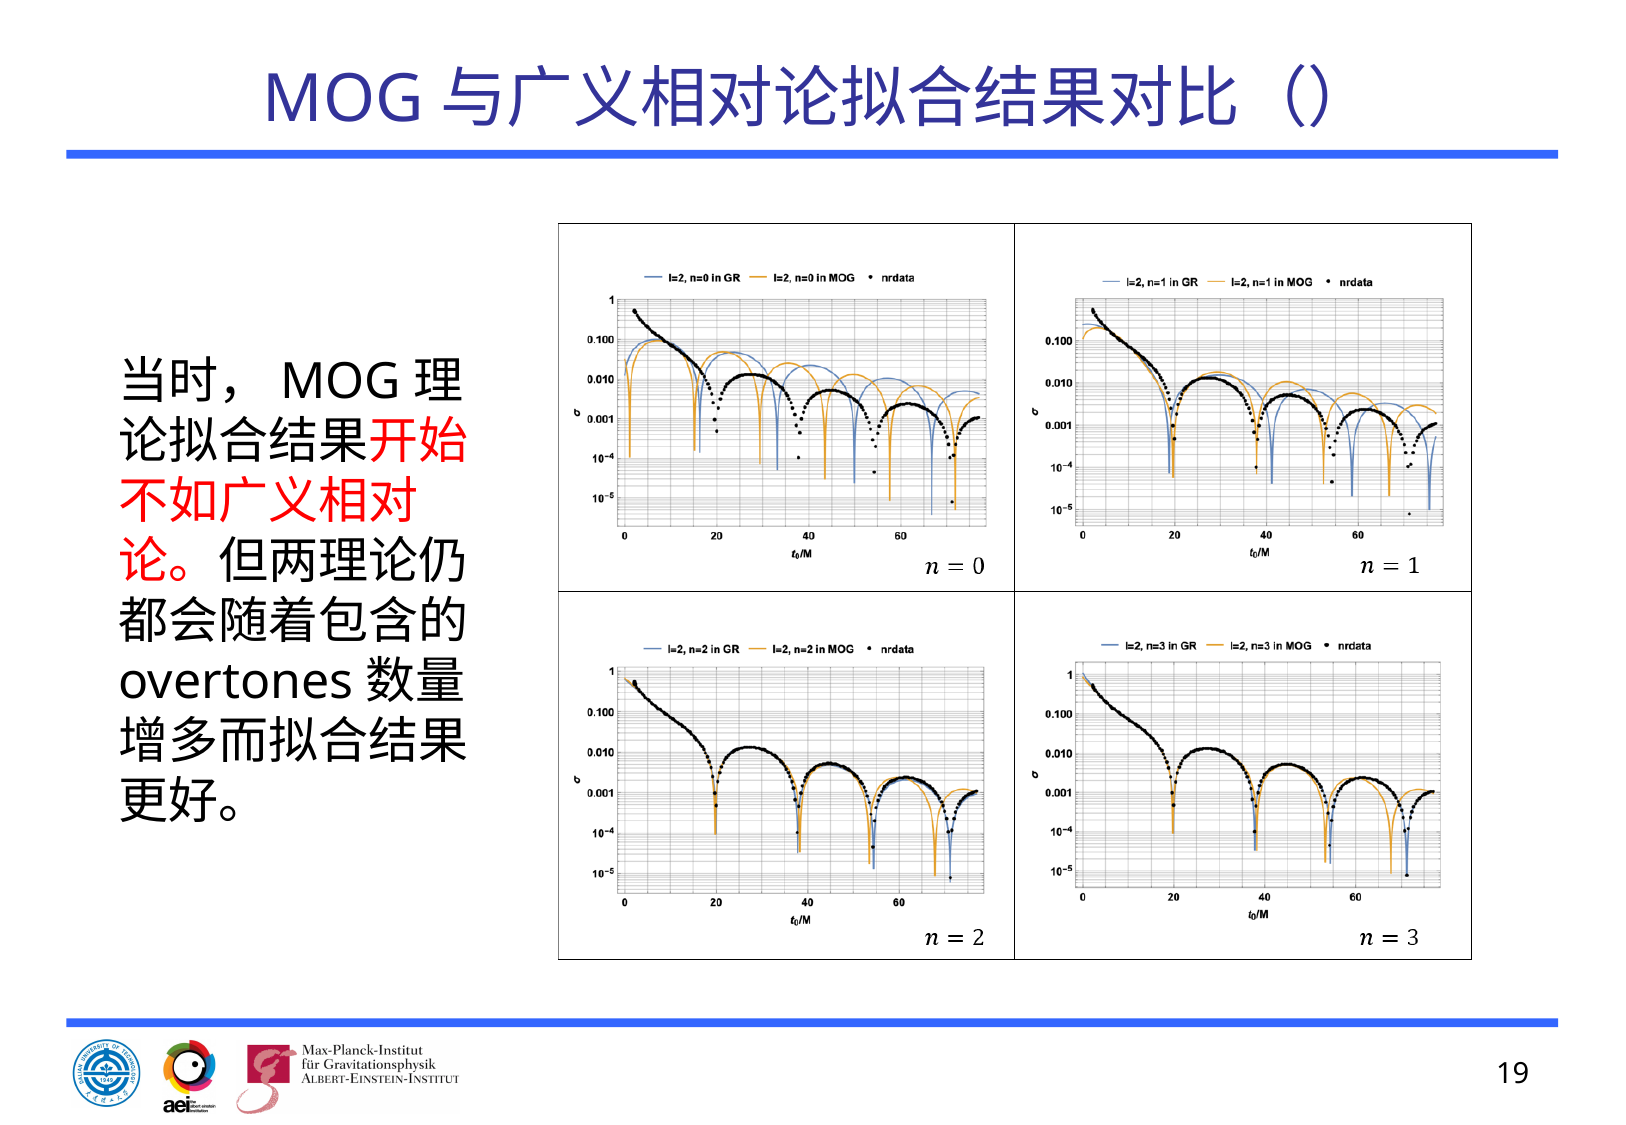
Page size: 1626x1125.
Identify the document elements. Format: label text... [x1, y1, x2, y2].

picture [71, 1039, 141, 1108]
picture [552, 220, 1478, 962]
picture [162, 1039, 216, 1114]
slide_number 19 [1312, 1039, 1545, 1103]
picture [236, 1040, 460, 1114]
